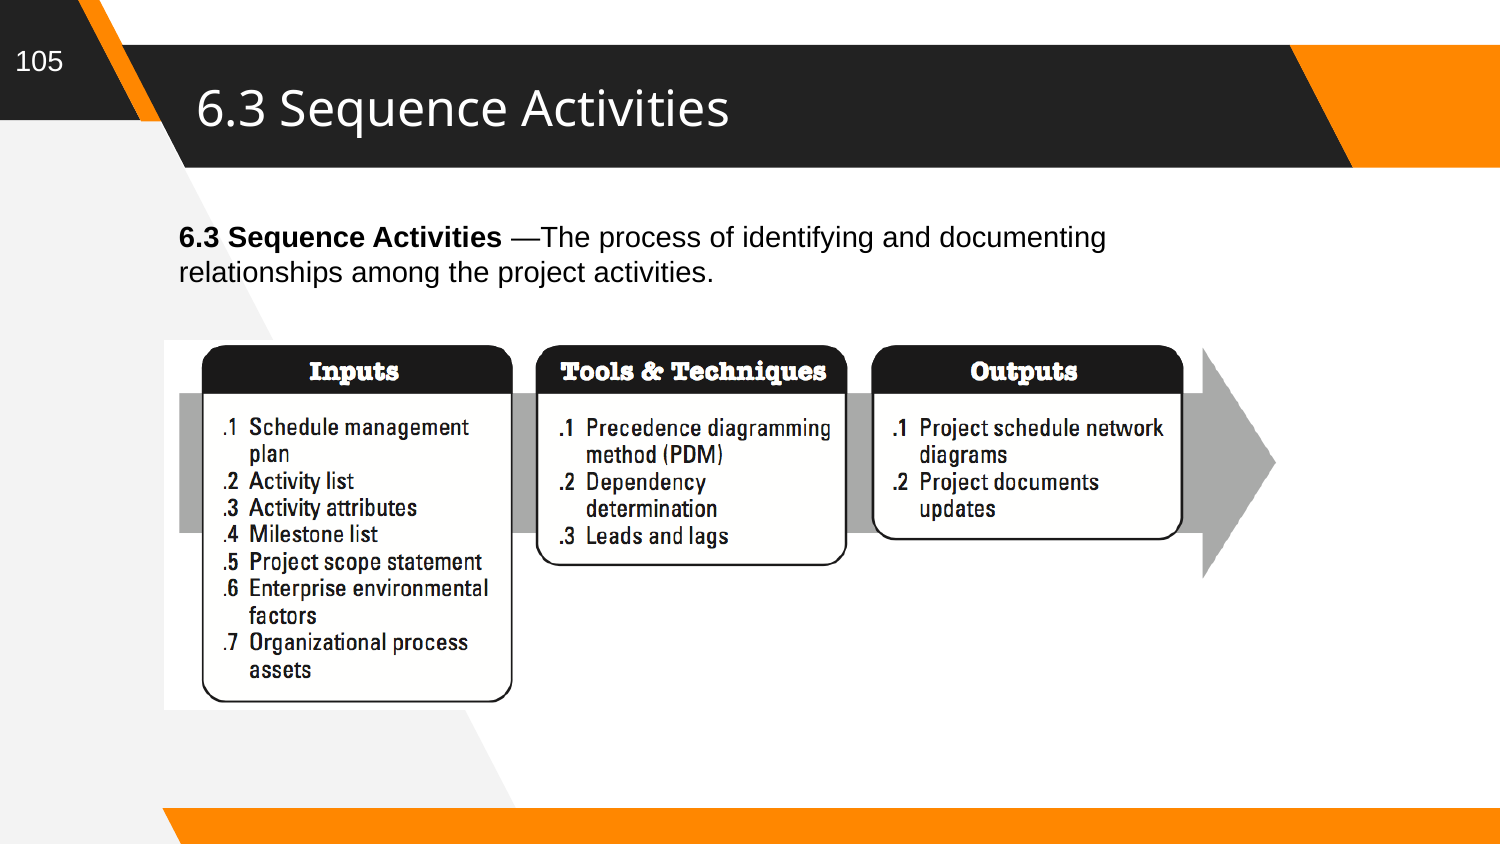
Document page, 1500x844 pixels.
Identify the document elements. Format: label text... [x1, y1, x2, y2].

slide_number 105 [0, 0, 98, 121]
title 6.3 Sequence Activities [181, 45, 1285, 169]
picture [163, 339, 1285, 711]
text_box 6.3 Sequence Activities —The process of identifying and documenting relationships among the project activities. [164, 211, 1285, 296]
